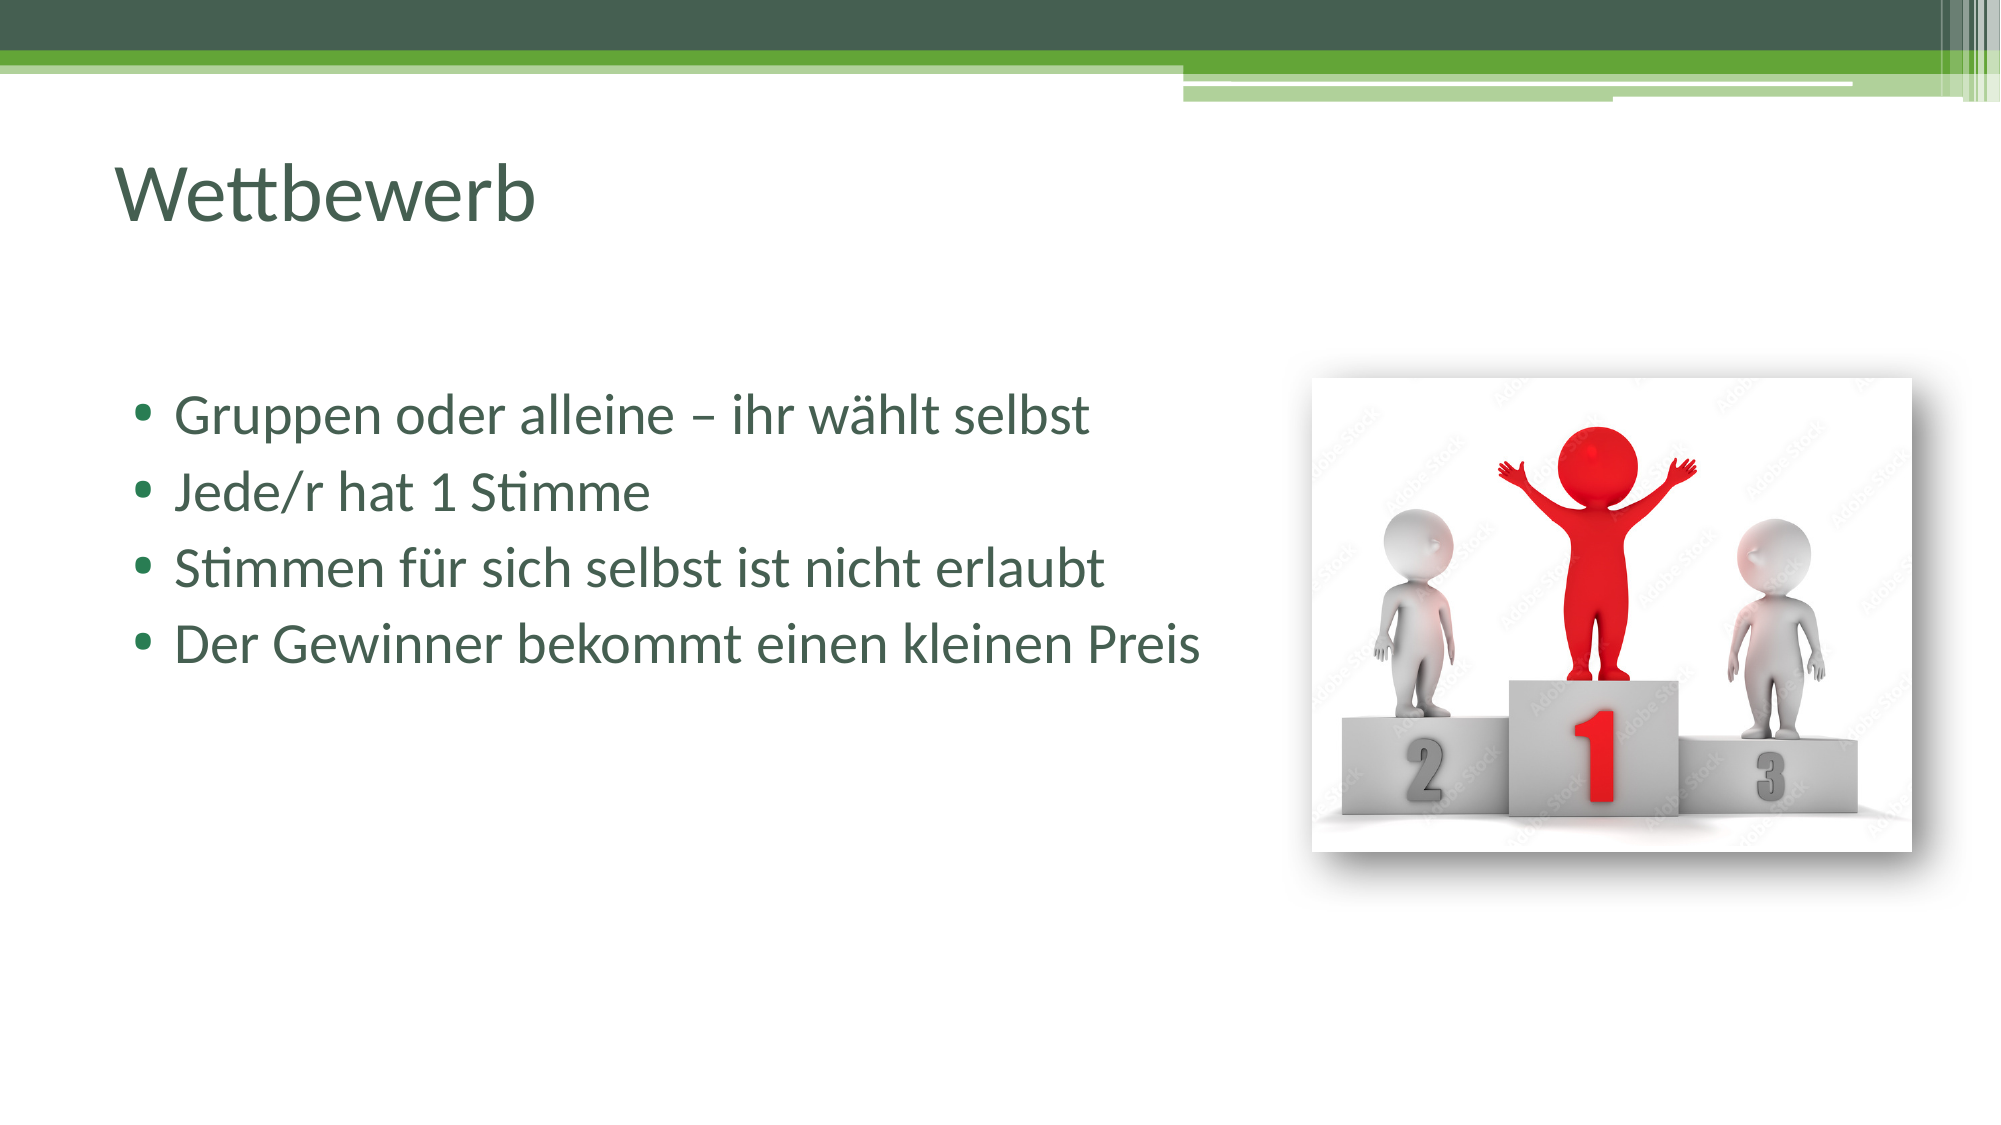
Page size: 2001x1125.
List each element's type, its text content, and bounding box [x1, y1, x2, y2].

title Wettbewerb [99, 100, 1900, 276]
picture [1312, 378, 1912, 852]
list Gruppen oder alleine – ihr wählt selbst Jede/r hat 1 Stimme Stimmen für sich selbst ist nicht erlaubt Der Gewinner bekommt einen kleinen Preis [99, 368, 1900, 1079]
